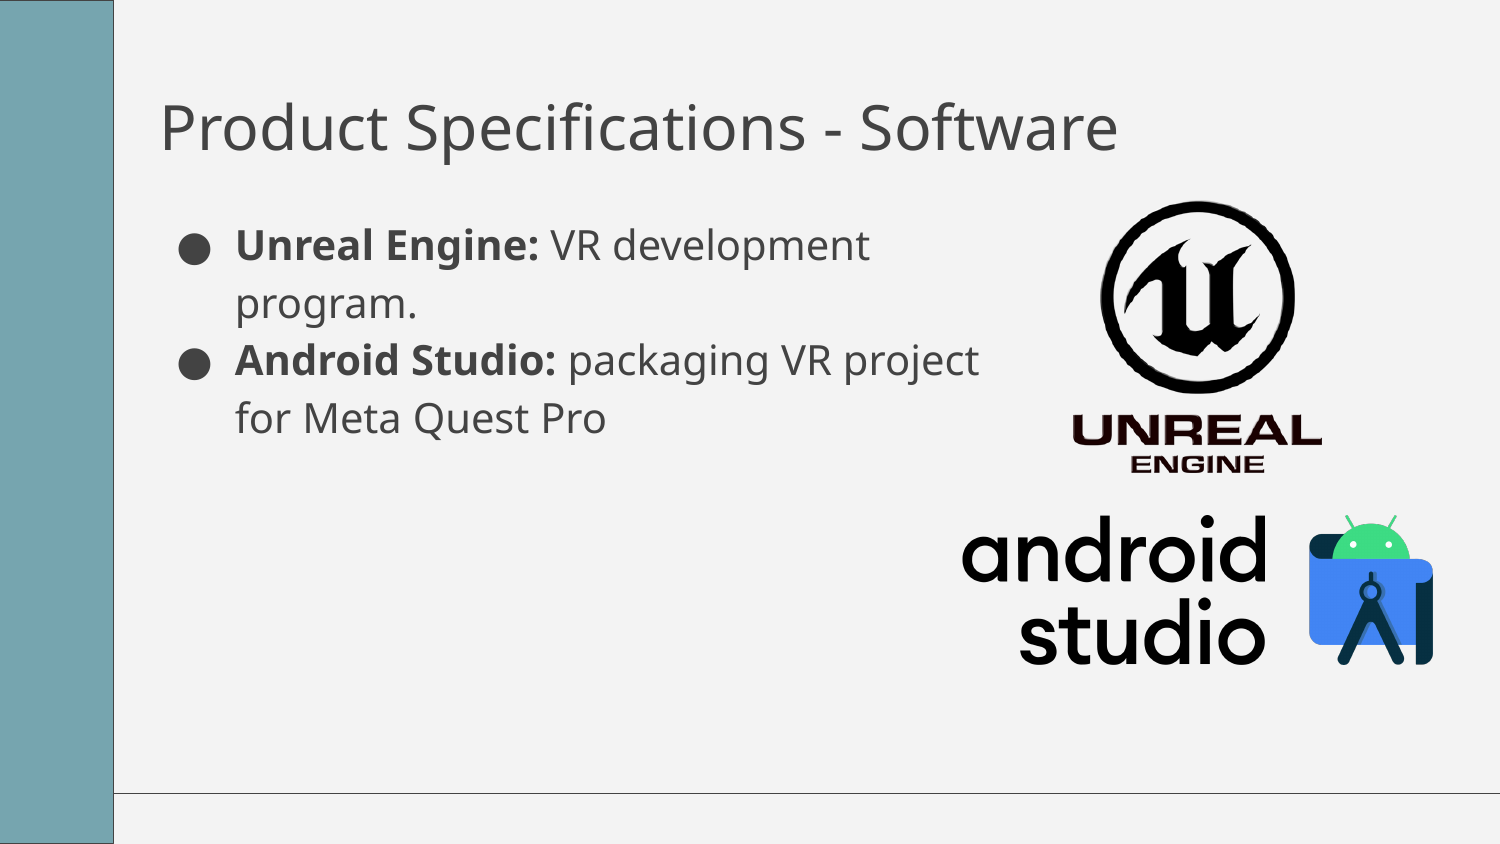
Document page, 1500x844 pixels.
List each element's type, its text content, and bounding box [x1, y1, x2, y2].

picture [1071, 191, 1324, 491]
subtitle Unreal Engine: VR development program. Android Studio: packaging VR project for Meta Quest Pro [144, 196, 1039, 627]
title Product Specifications - Software [144, 72, 1394, 167]
picture [961, 515, 1434, 665]
